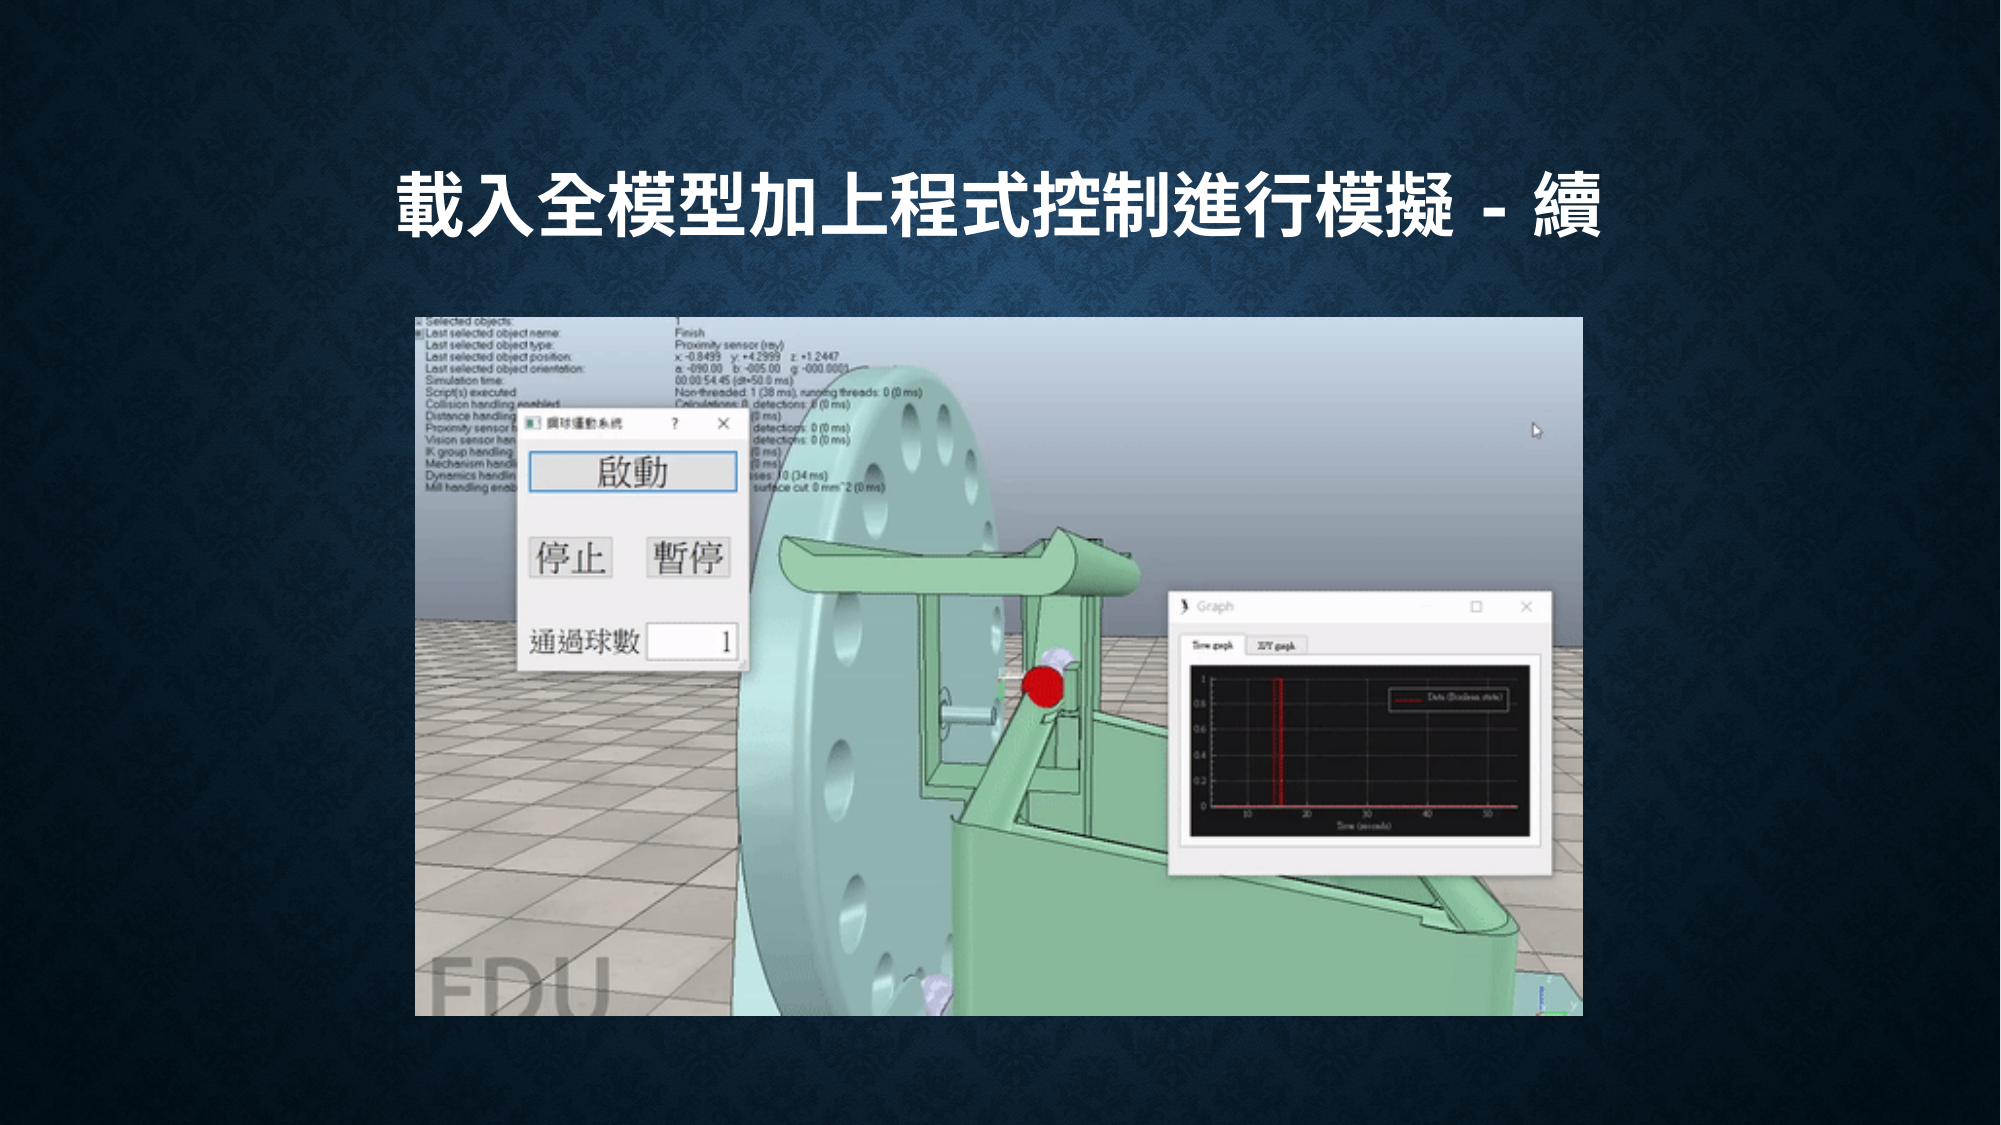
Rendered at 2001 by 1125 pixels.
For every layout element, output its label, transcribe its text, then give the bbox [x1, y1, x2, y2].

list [415, 317, 1583, 1017]
title 載入全模型加上程式控制進行模擬-續 [149, 99, 1849, 318]
